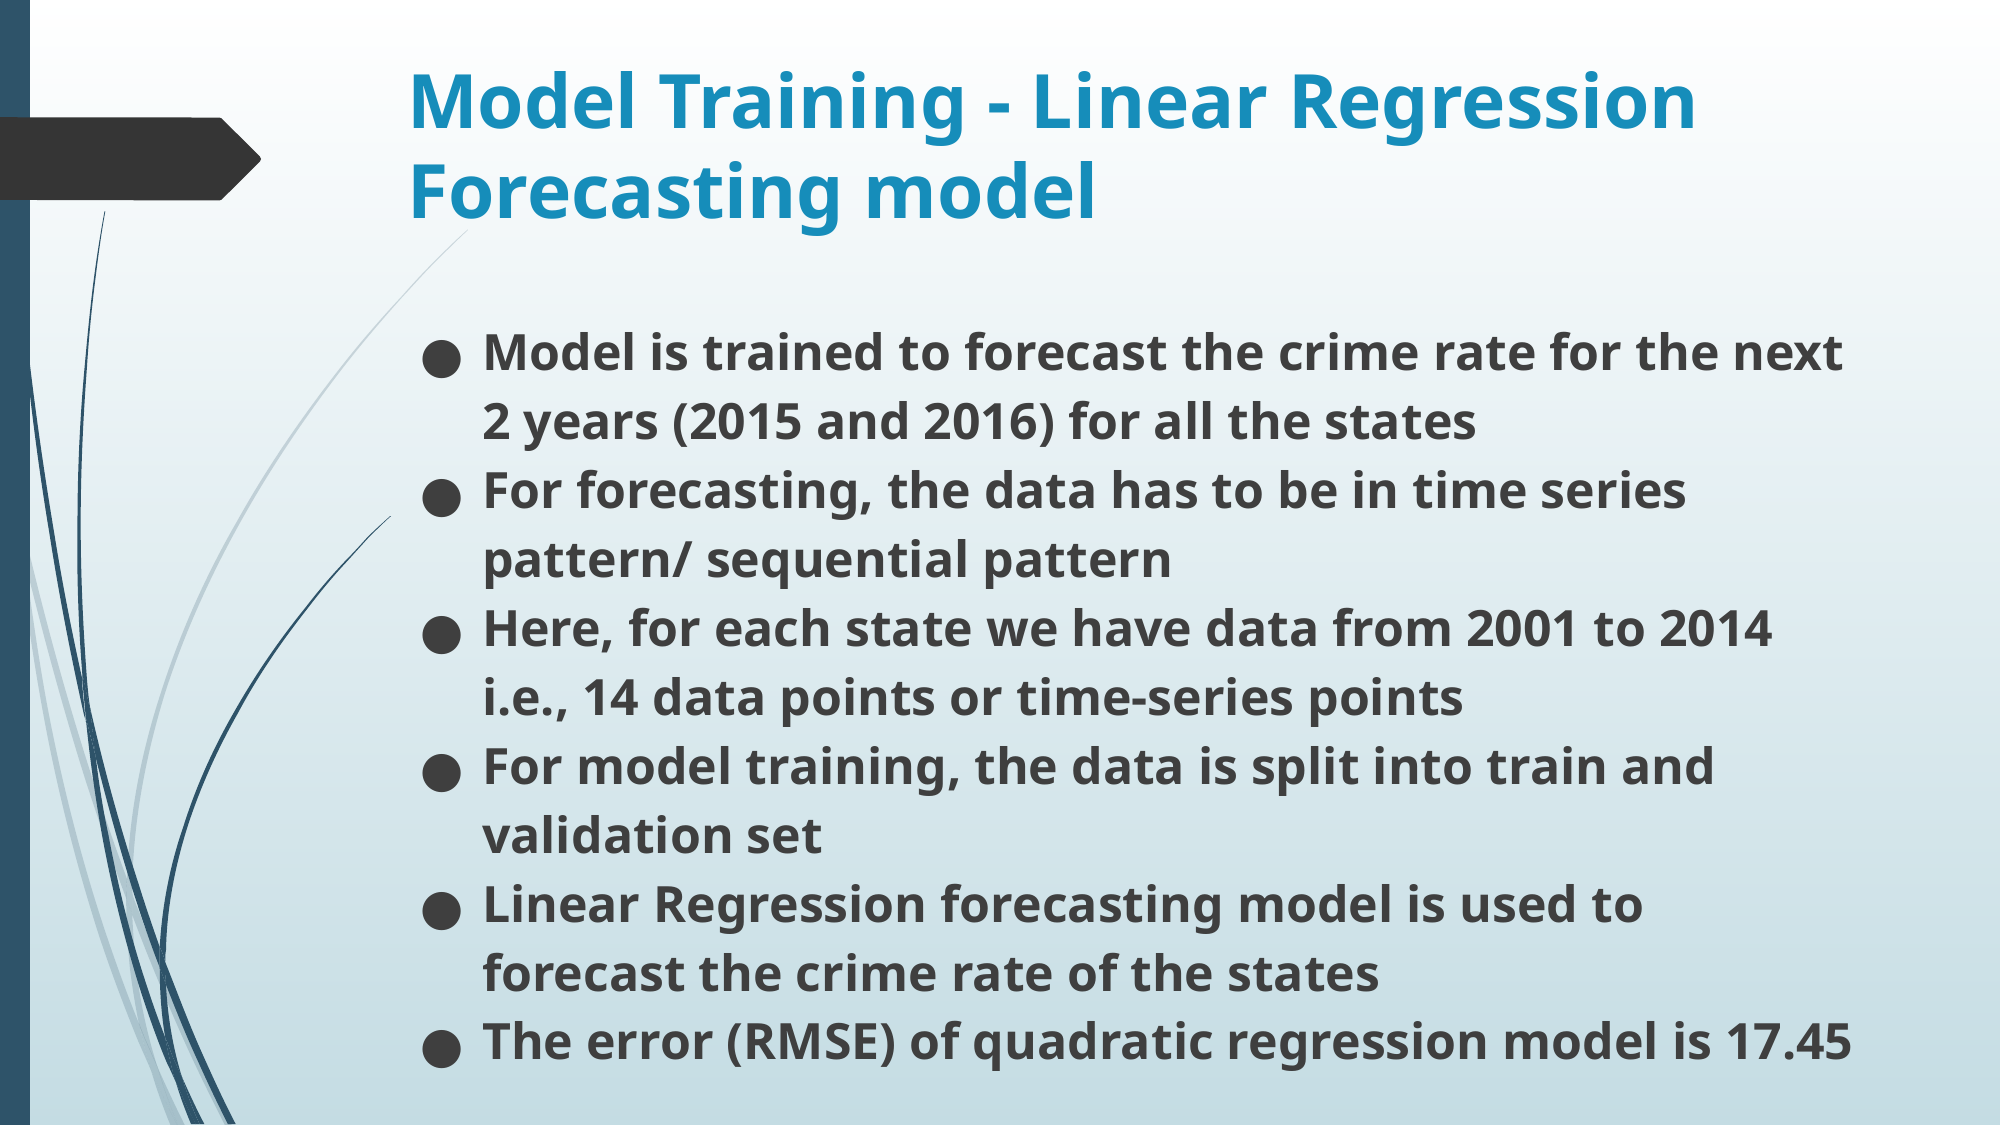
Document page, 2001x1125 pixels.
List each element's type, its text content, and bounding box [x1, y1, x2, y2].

title Model Training - Linear Regression Forecasting model [392, 46, 1855, 257]
list Model is trained to forecast the crime rate for the next 2 years (2015 and 2016) for all the states For forecasting, the data has to be in time series pattern/ sequential pattern Here, for each state we have data from 2001 to 2014 i.e., 14 data points or time-series points For model training, the data is split into train and validation set Linear Regression forecasting model is used to forecast the crime rate of the states The error (RMSE) of quadratic regression model is 17.45 [392, 303, 1874, 1114]
